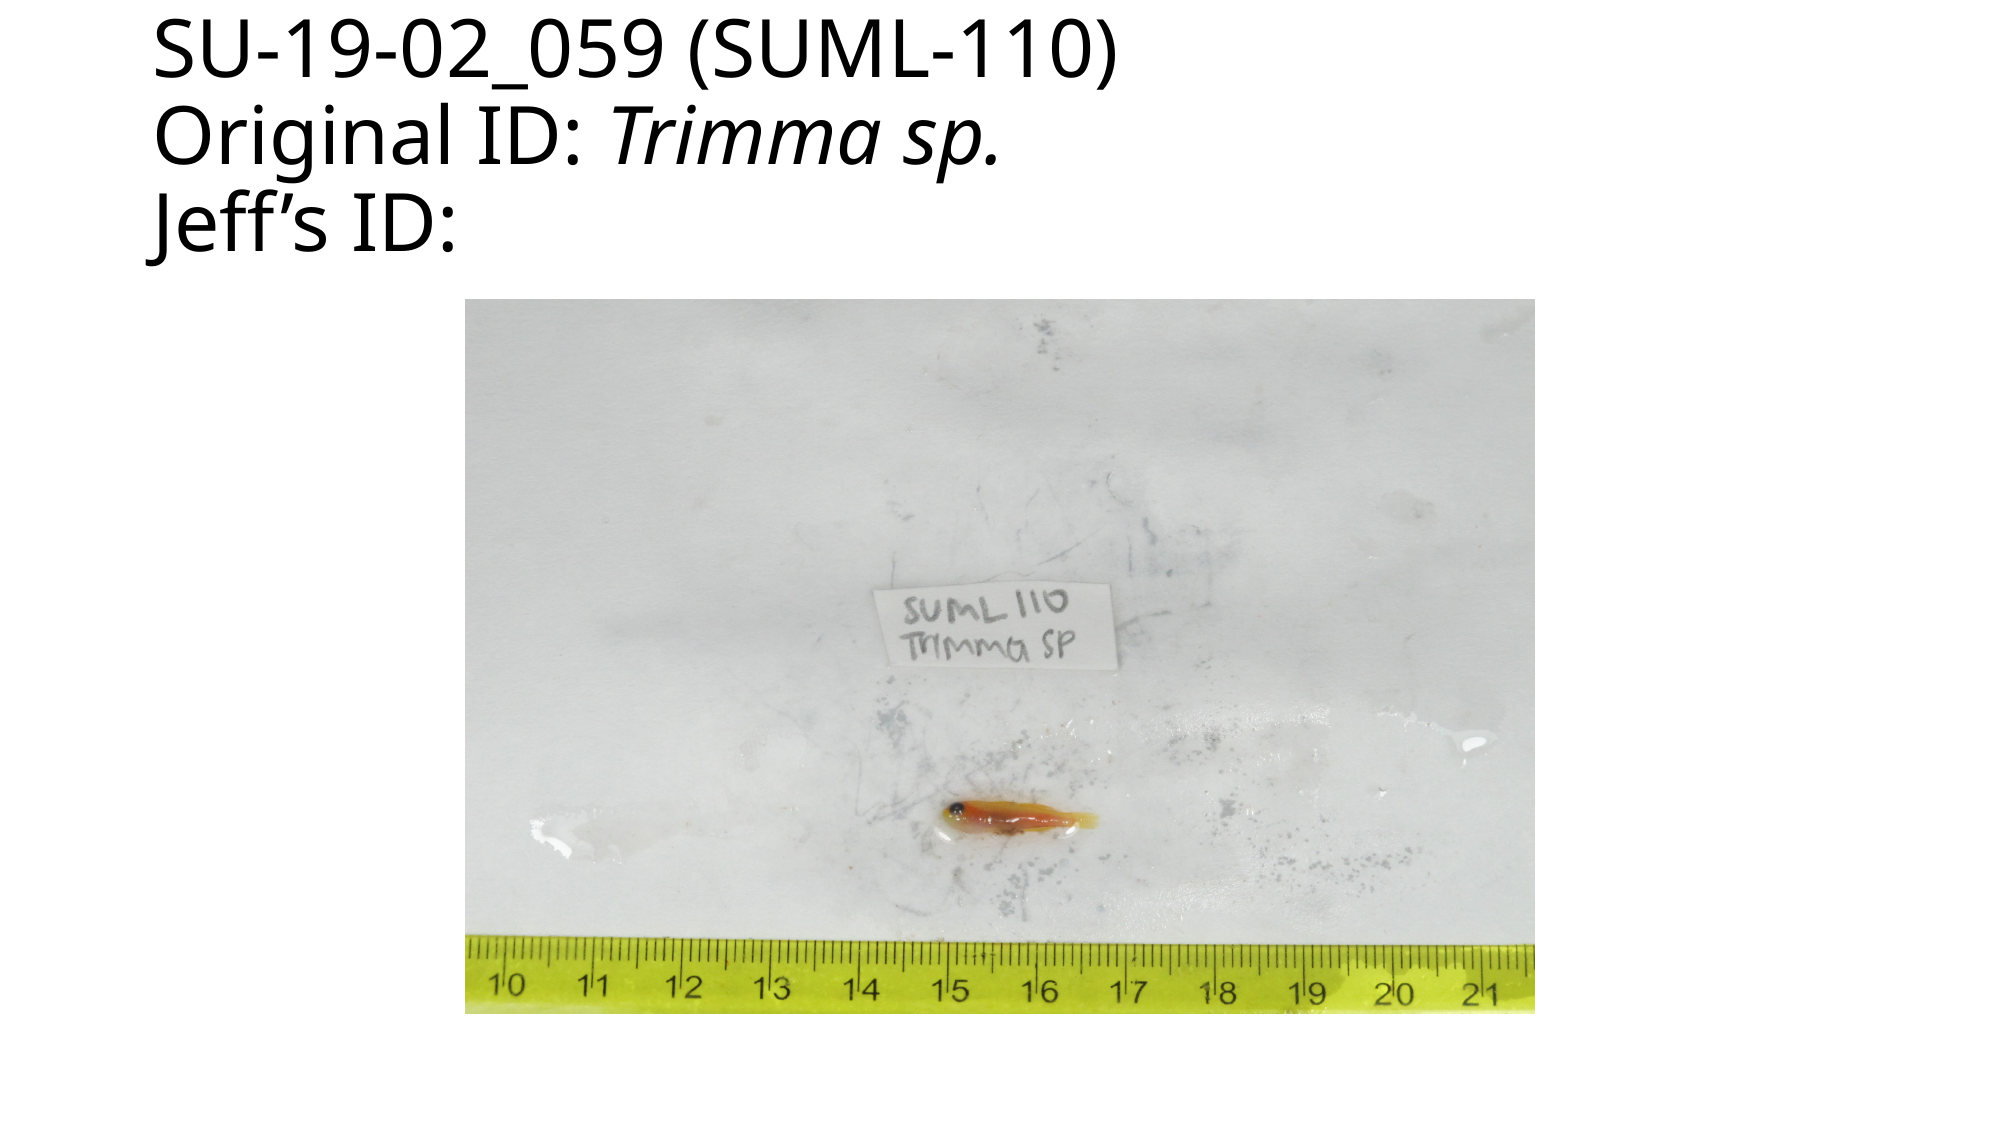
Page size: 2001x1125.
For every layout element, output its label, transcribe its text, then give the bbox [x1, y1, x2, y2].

title SU-19-02_059 (SUML-110) Original ID: Trimma sp. Jeff’s ID: [137, 0, 1863, 278]
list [465, 299, 1535, 1014]
